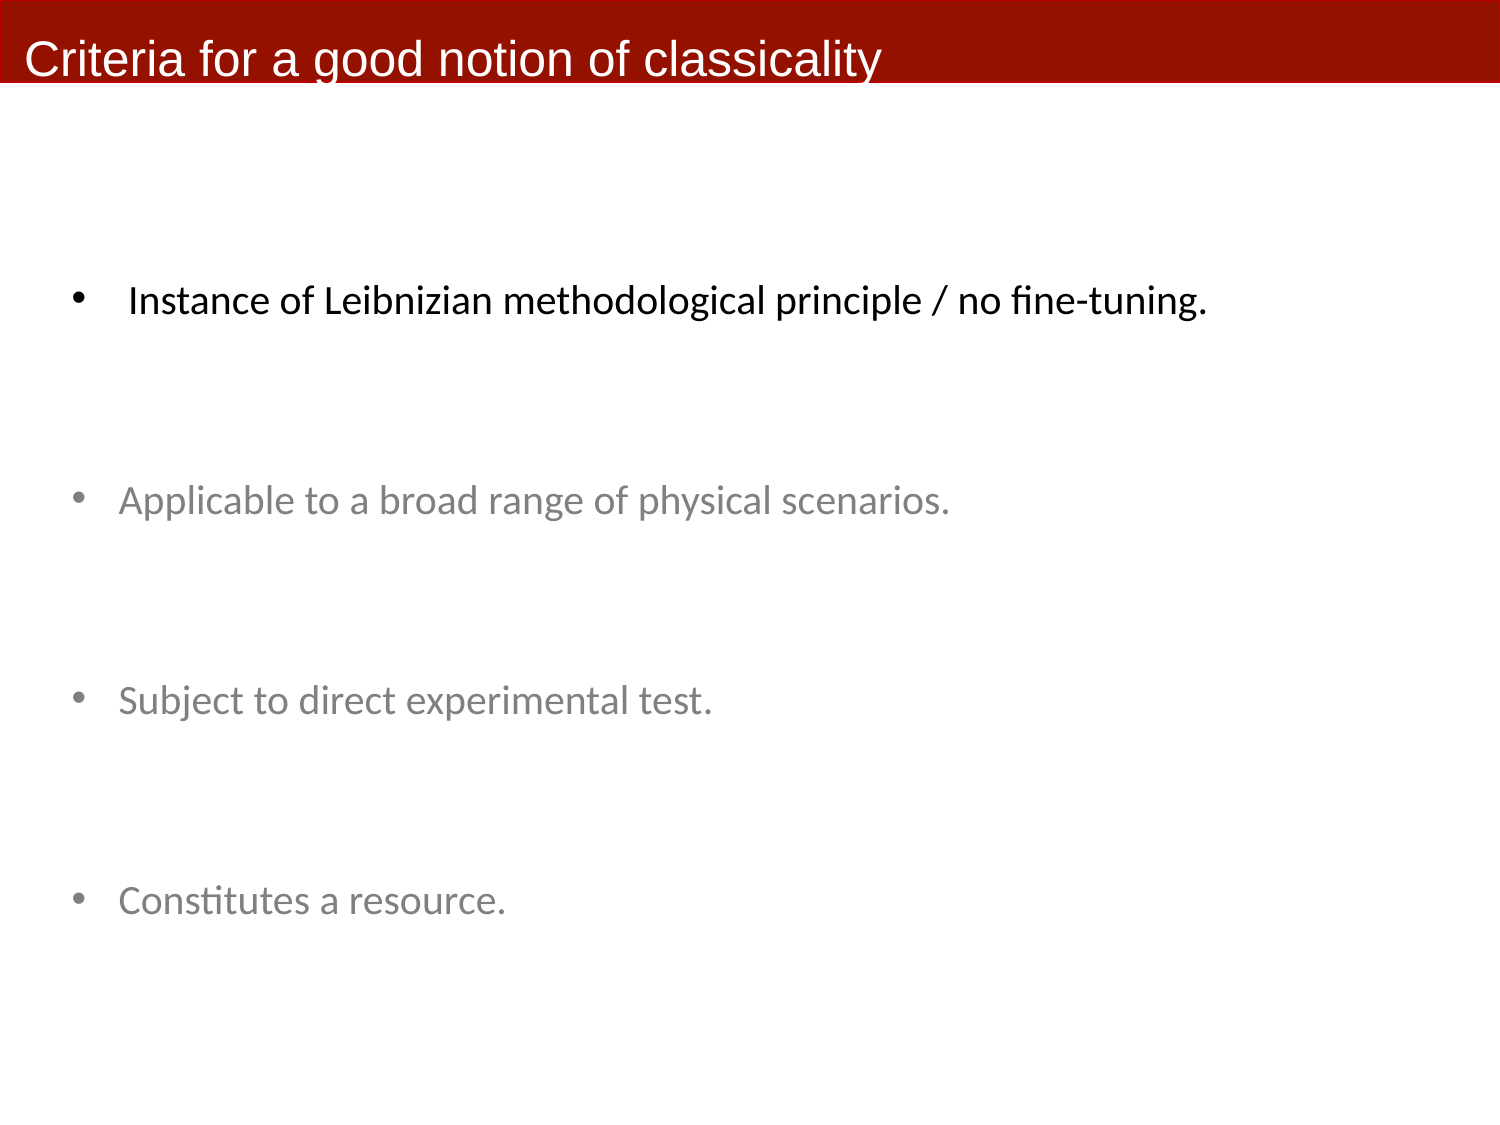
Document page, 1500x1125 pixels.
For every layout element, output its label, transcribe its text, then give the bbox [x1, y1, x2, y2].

text_box Instance of Leibnizian methodological principle / no fine-tuning. Applicable to a broad range of physical scenarios. Subject to direct experimental test. Constitutes a resource. [56, 265, 1415, 931]
text_box Criteria for a good notion of classicality [9, 18, 898, 94]
text_box [0, 0, 1500, 83]
